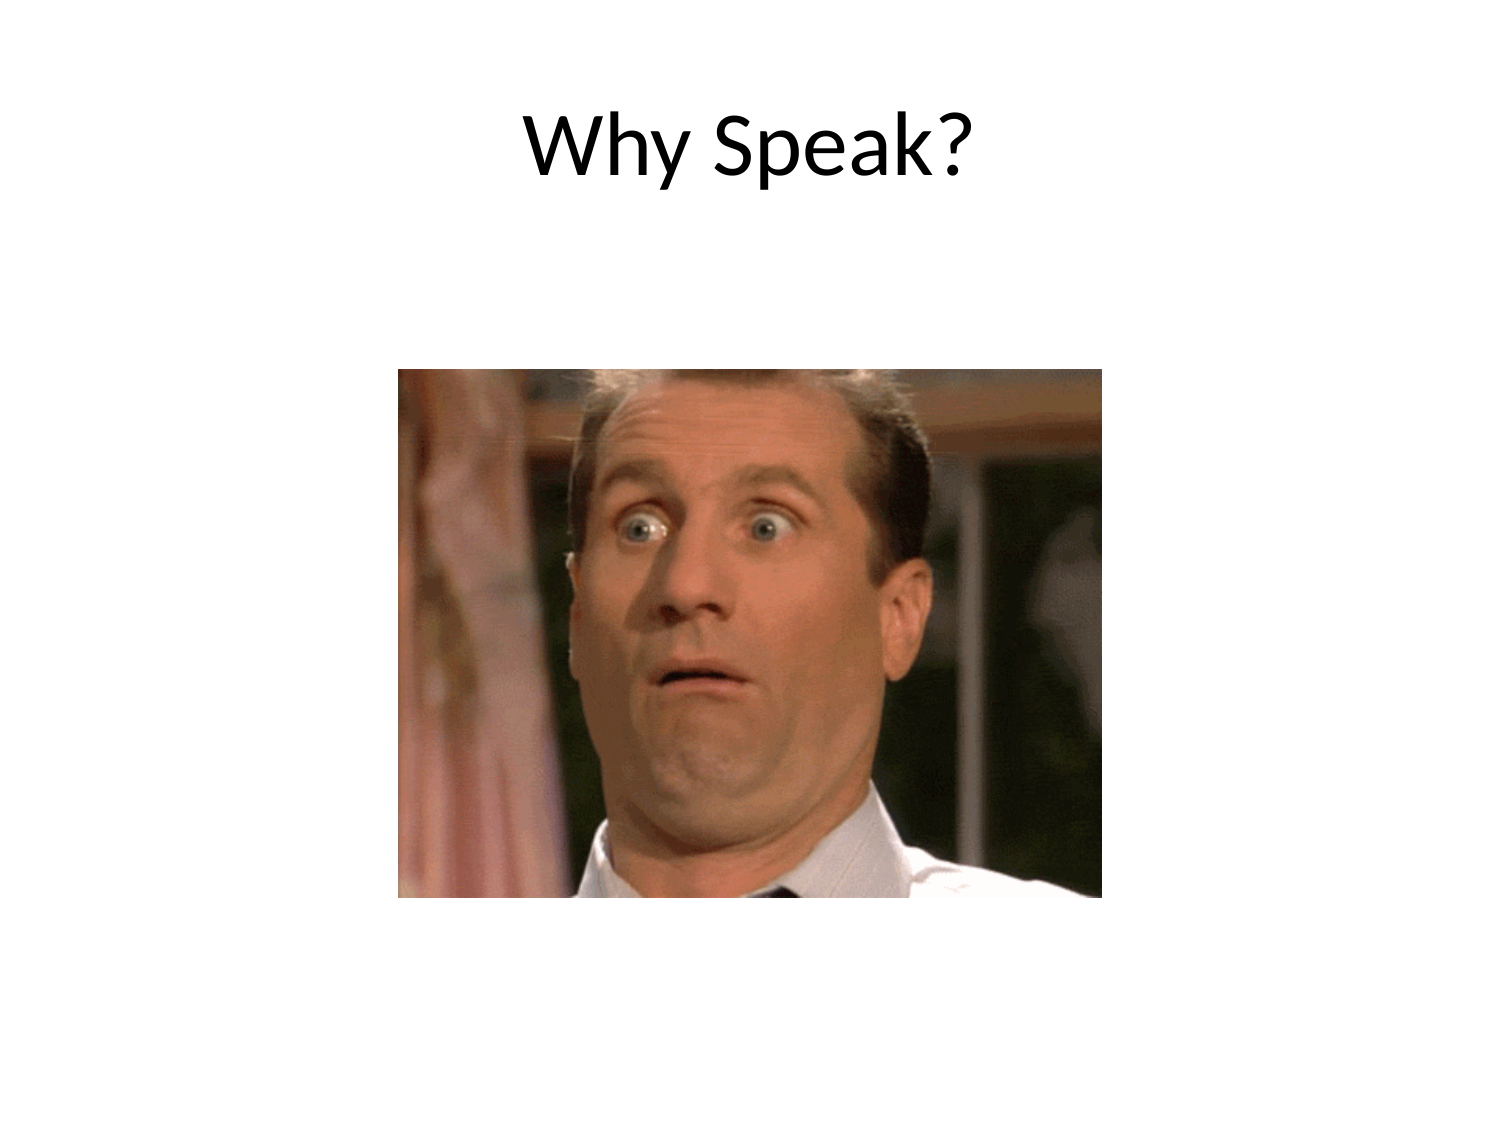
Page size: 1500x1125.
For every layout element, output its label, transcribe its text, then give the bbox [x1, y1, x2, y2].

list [398, 369, 1102, 899]
title Why Speak? [75, 45, 1425, 233]
